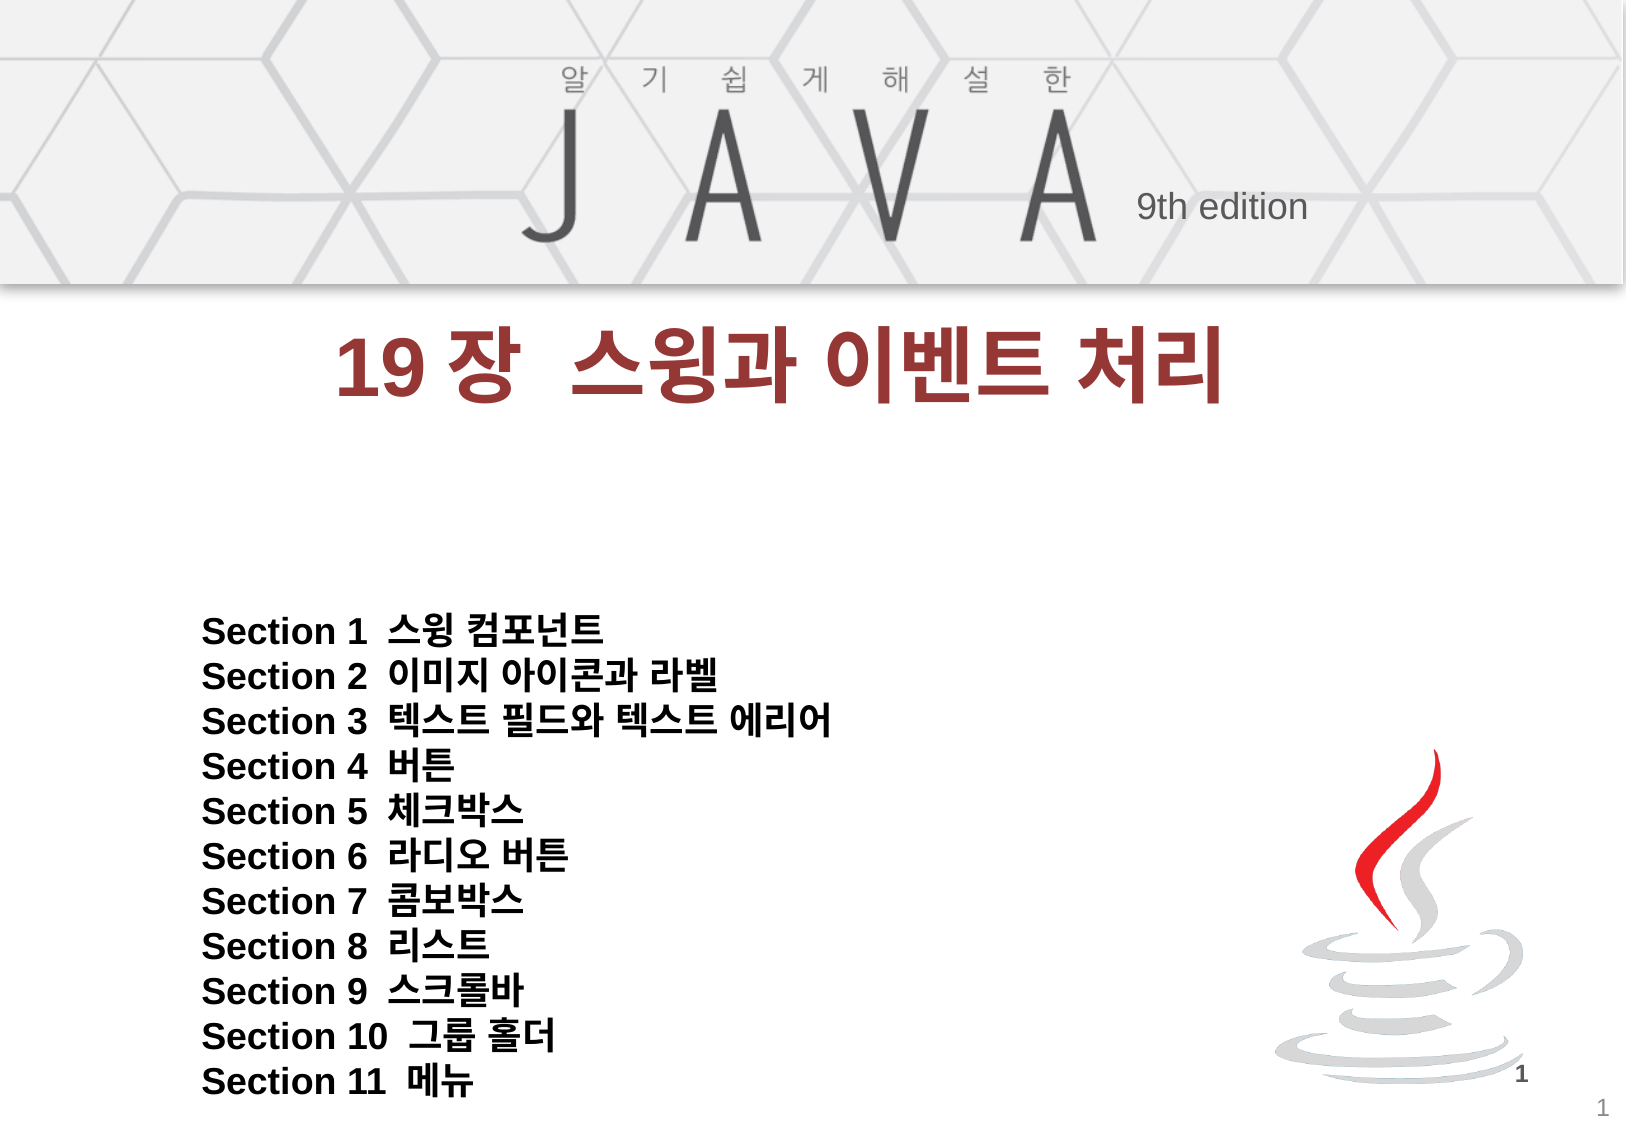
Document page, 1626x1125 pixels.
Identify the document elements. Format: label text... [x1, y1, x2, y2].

text_box Section 1 스윙 컴포넌트 Section 2 이미지 아이콘과 라벨 Section 3 텍스트 필드와 텍스트 에리어 Section 4 버튼 Section 5 체크박스 Section 6 라디오 버튼 Section 7 콤보박스 Section 8 리스트 Section 9 스크롤바 Section 10 그룹 홀더 Section 11 메뉴 [186, 599, 848, 1110]
text_box [103, 326, 1534, 468]
title 19장 스윙과 이벤트 처리 [68, 305, 1494, 468]
slide_number 1 [1164, 1042, 1544, 1103]
picture [0, 0, 1623, 284]
text_box 1 [1202, 1087, 1625, 1125]
picture [1275, 749, 1523, 1042]
